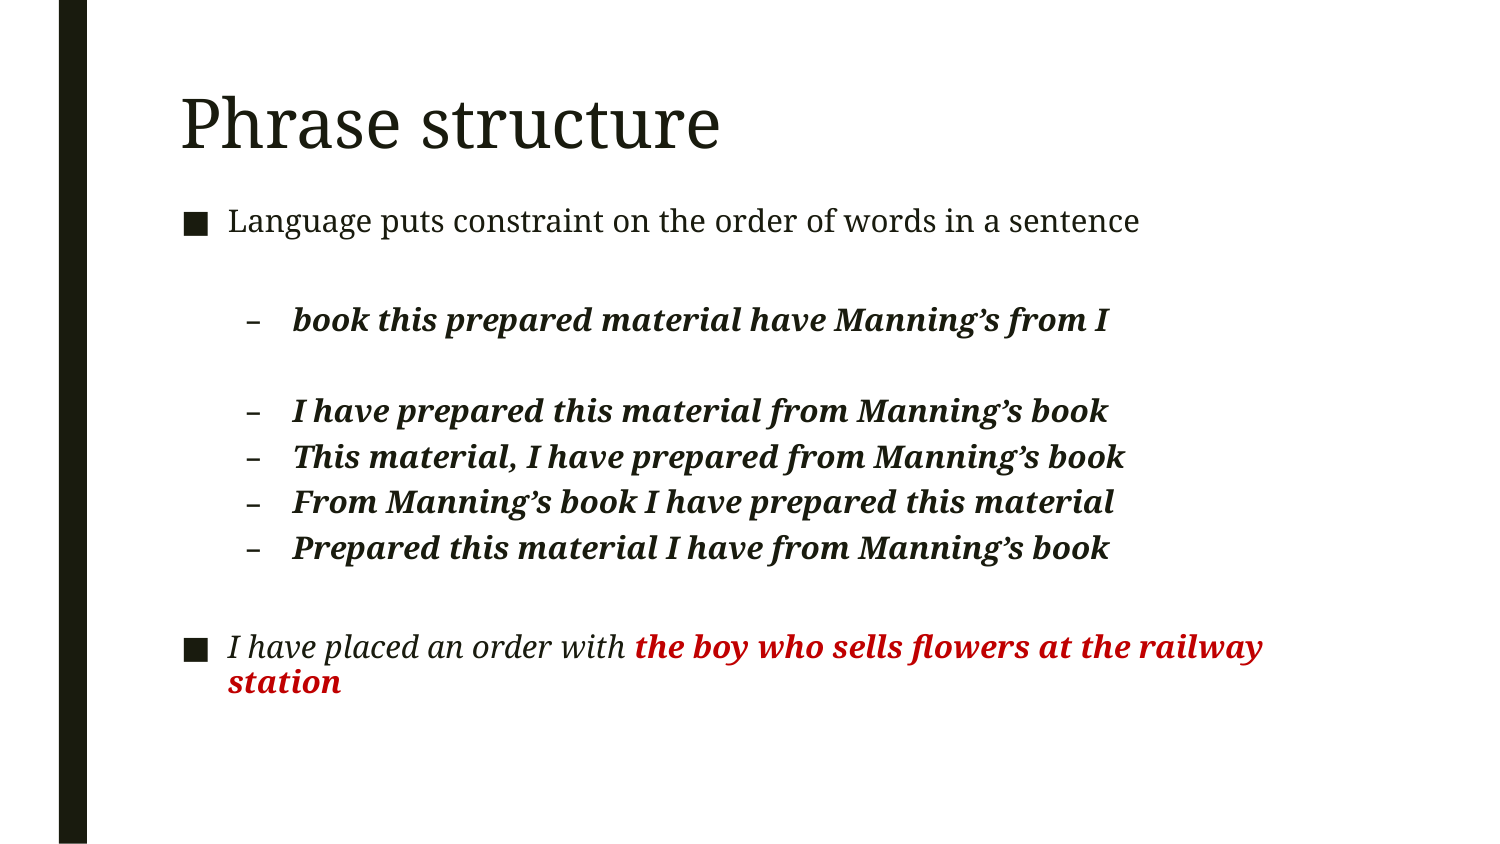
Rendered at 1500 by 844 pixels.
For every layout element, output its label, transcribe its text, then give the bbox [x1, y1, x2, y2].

title Phrase structure [168, 84, 1351, 198]
list Language puts constraint on the order of words in a sentence book this prepared material have Manning’s from I I have prepared this material from Manning’s book This material, I have prepared from Manning’s book From Manning’s book I have prepared this material Prepared this material I have from Manning’s book I have placed an order with the boy who sells flowers at the railway station [168, 198, 1351, 722]
